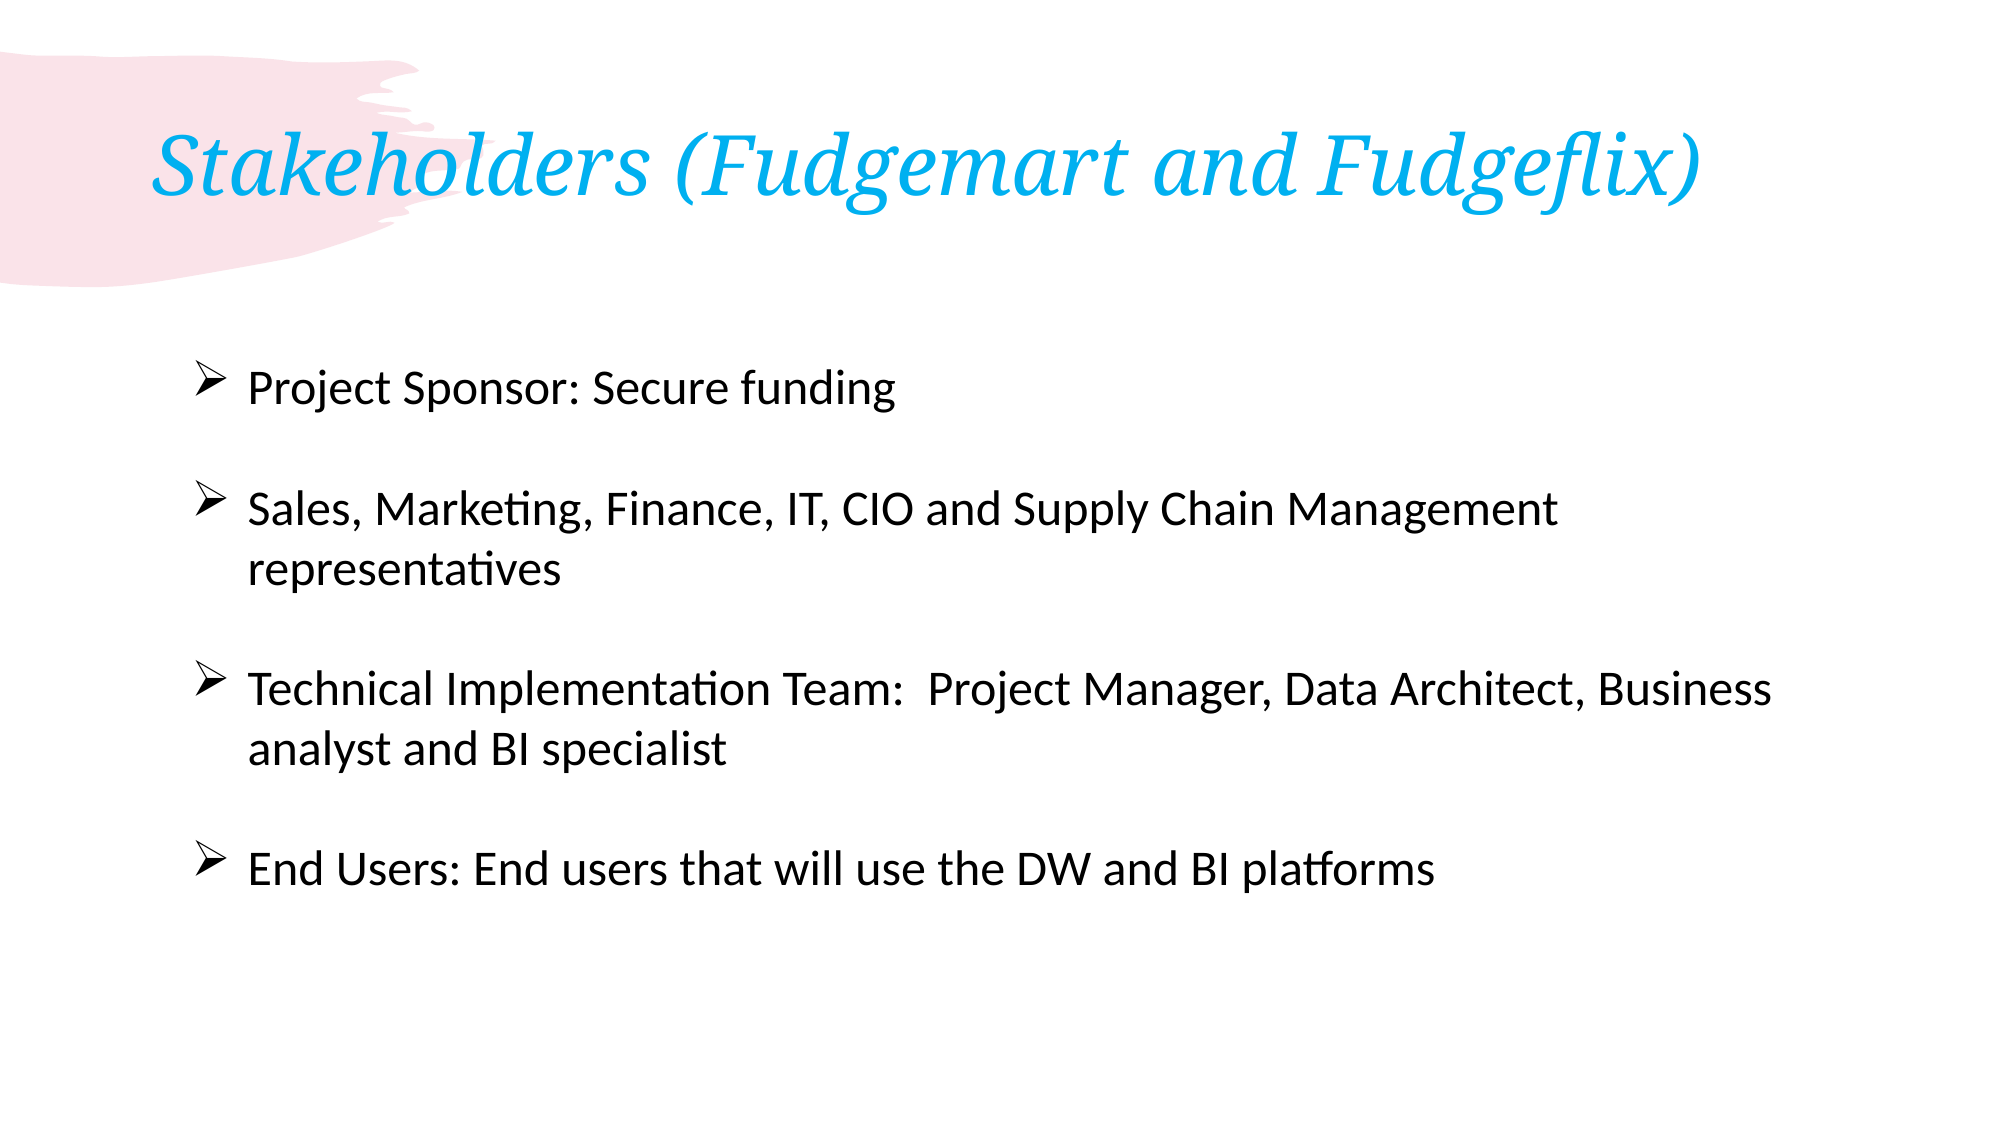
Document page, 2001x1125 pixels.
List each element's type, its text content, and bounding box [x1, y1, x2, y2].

title Stakeholders (Fudgemart and Fudgeflix) [137, 59, 1863, 278]
text_box Project Sponsor: Secure funding Sales, Marketing, Finance, IT, CIO and Supply Chain Management representatives Technical Implementation Team: Project Manager, Data Architect, Business analyst and BI specialist End Users: End users that will use the DW and BI platforms [176, 347, 1794, 1125]
